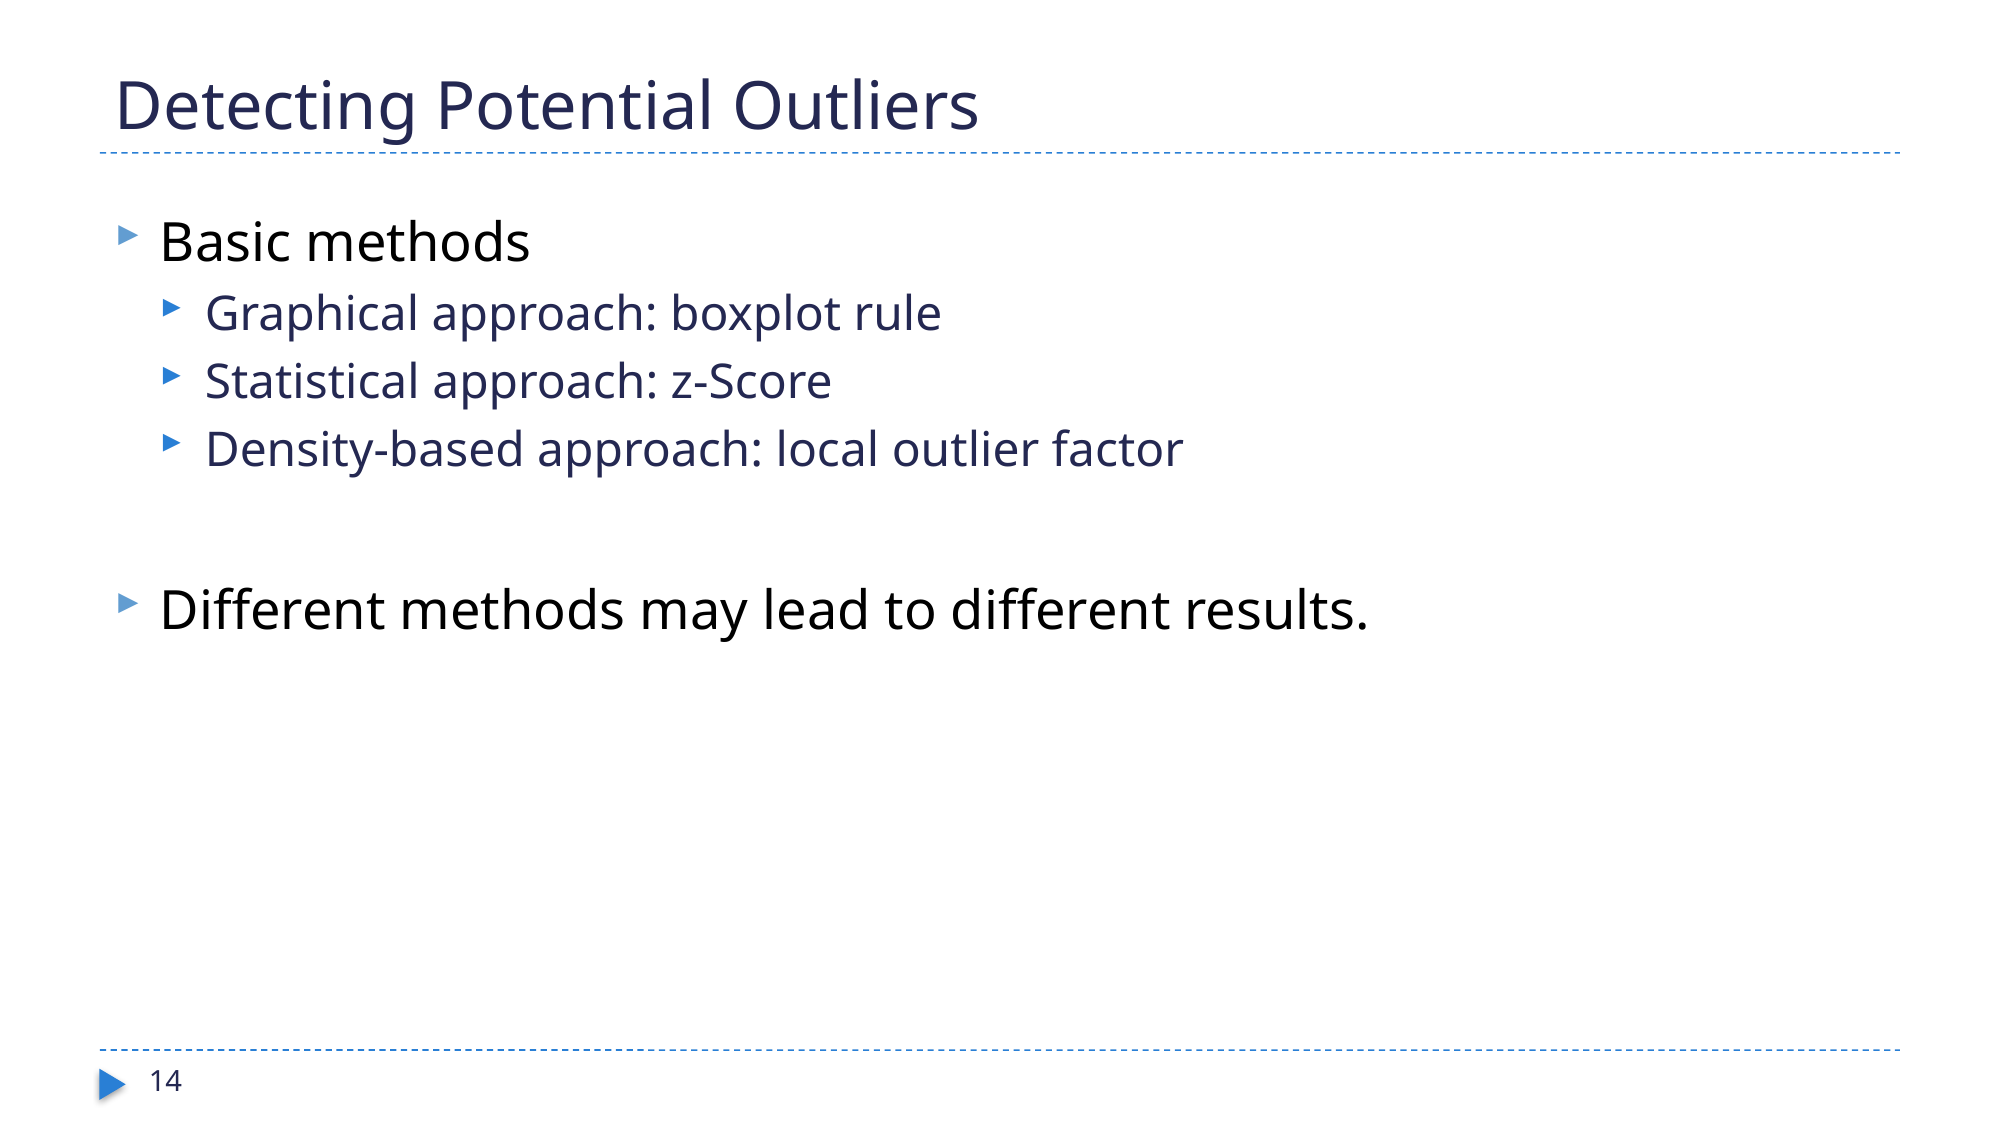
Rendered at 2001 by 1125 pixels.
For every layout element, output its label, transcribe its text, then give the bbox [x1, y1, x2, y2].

slide_number 14 [133, 1055, 568, 1103]
title Detecting Potential Outliers [99, 24, 1900, 151]
list Basic methods Graphical approach: boxplot rule Statistical approach: z-Score Density-based approach: local outlier factor Different methods may lead to different results. [99, 200, 1900, 1010]
